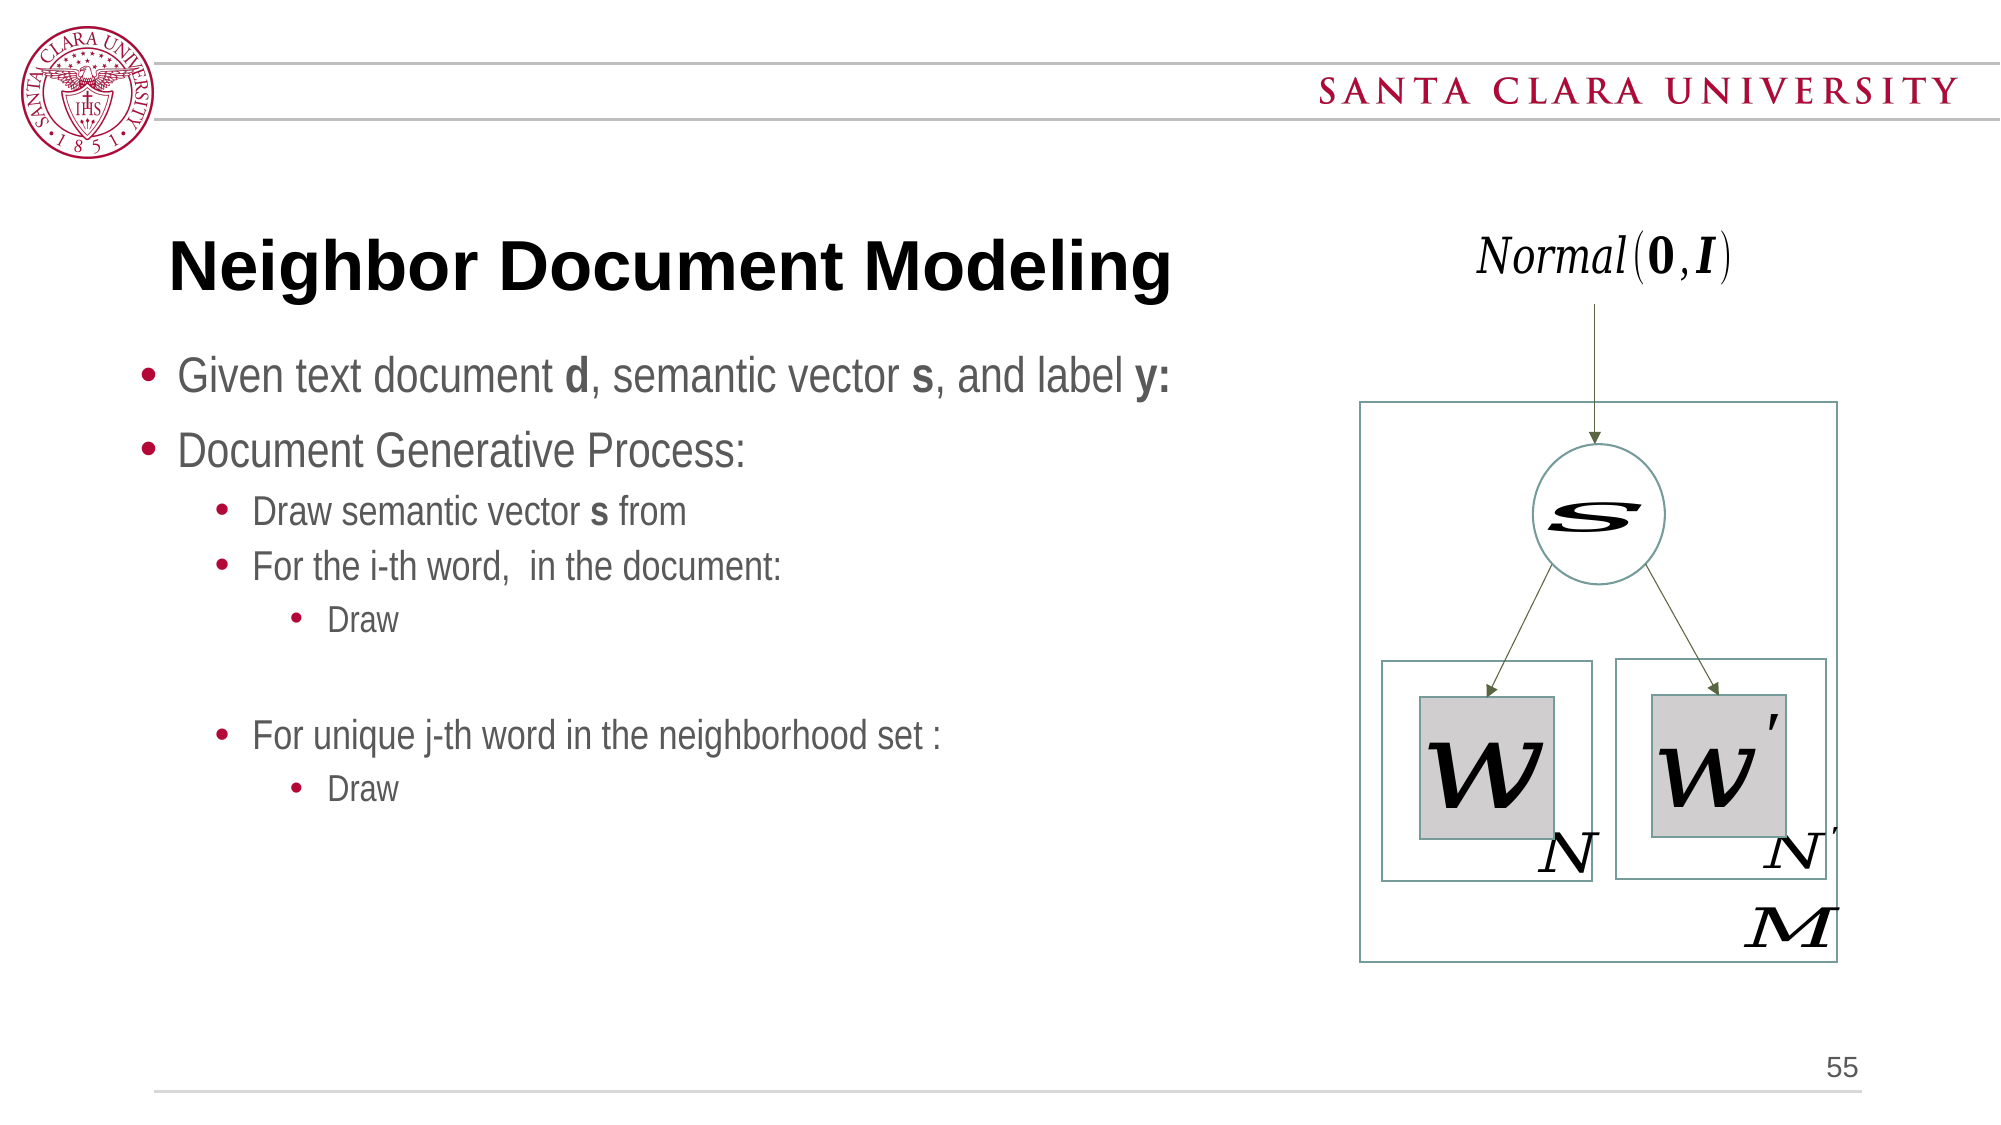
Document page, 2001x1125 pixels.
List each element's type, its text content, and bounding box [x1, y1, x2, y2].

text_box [1645, 563, 1785, 836]
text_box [1420, 563, 1553, 839]
picture [1320, 77, 1958, 104]
picture [21, 26, 154, 159]
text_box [1360, 401, 1847, 962]
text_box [1615, 659, 1842, 881]
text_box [1381, 660, 1605, 886]
title Neighbor Document Modeling [153, 191, 1212, 343]
list 55 [1238, 1026, 1874, 1092]
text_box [1532, 304, 1665, 585]
